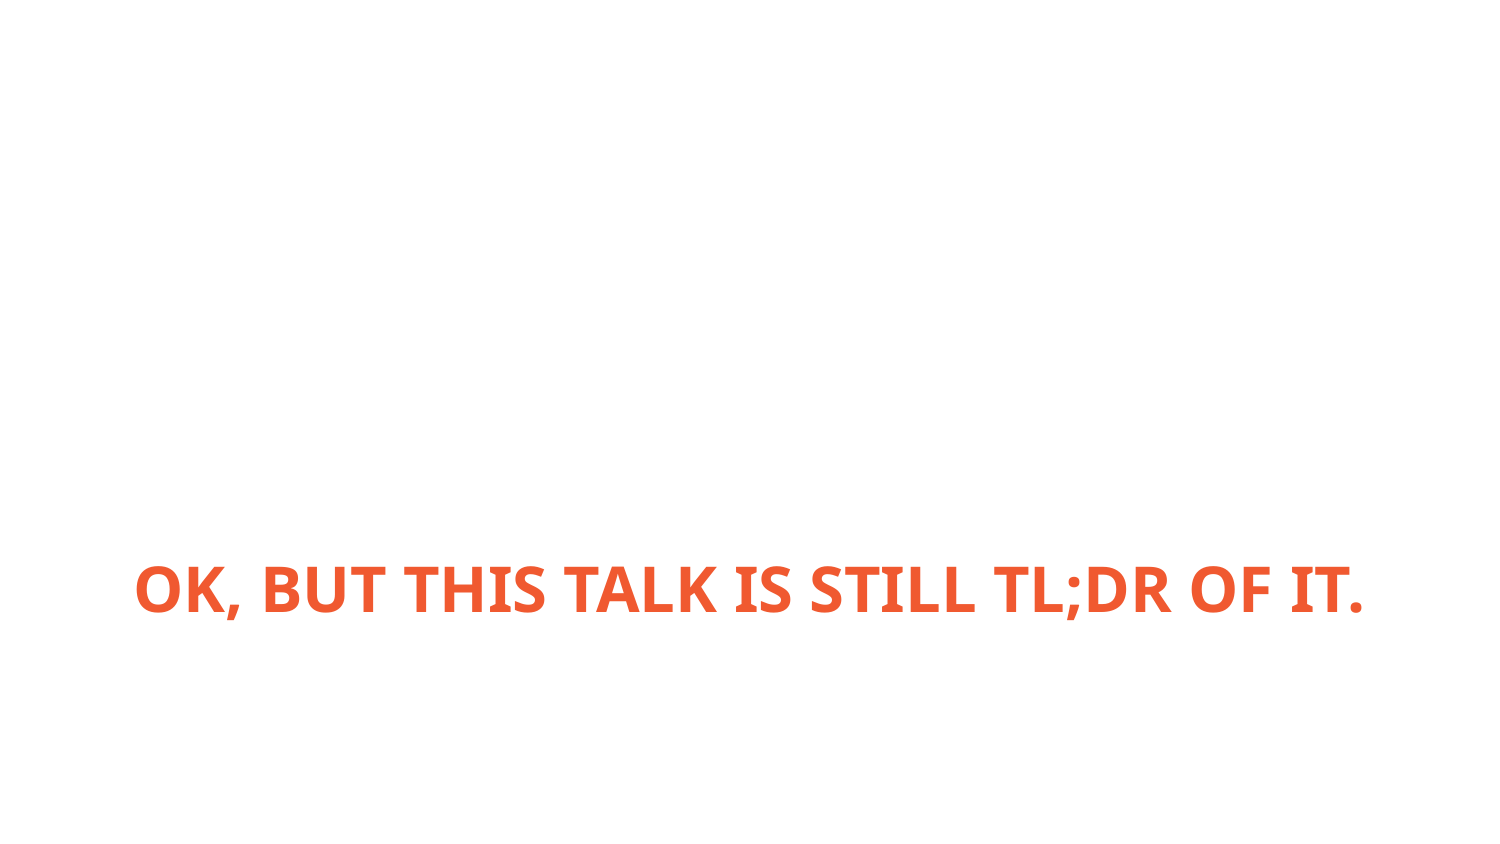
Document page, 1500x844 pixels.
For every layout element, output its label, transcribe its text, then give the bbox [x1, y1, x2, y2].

title OK, but this talk is still TL;DR of it. [118, 542, 1394, 710]
